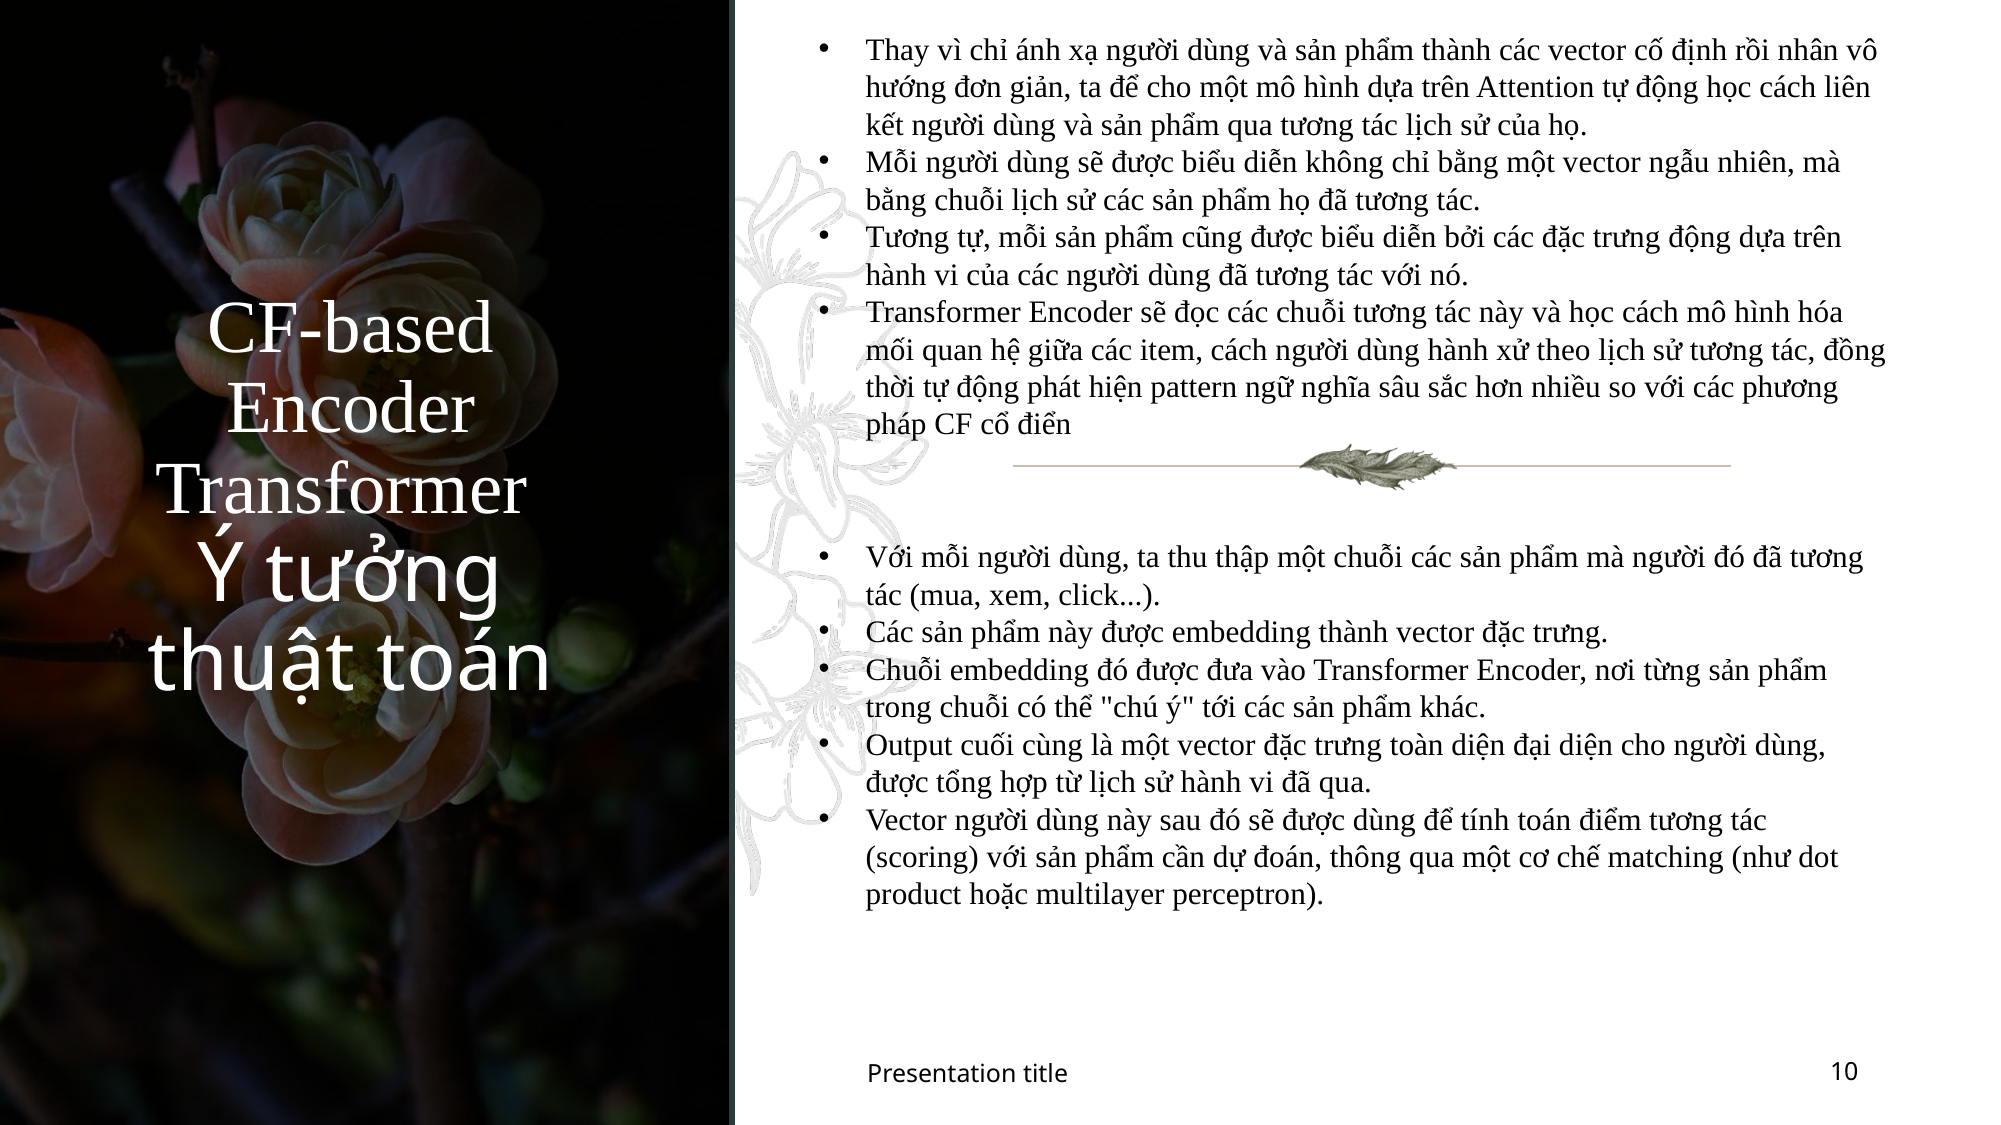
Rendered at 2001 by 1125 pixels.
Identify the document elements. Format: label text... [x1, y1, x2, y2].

text_box Với mỗi người dùng, ta thu thập một chuỗi các sản phẩm mà người đó đã tương tác (mua, xem, click...). Các sản phẩm này được embedding thành vector đặc trưng. Chuỗi embedding đó được đưa vào Transformer Encoder, nơi từng sản phẩm trong chuỗi có thể "chú ý" tới các sản phẩm khác. Output cuối cùng là một vector đặc trưng toàn diện đại diện cho người dùng, được tổng hợp từ lịch sử hành vi đã qua. Vector người dùng này sau đó sẽ được dùng để tính toán điểm tương tác (scoring) với sản phẩm cần dự đoán, thông qua một cơ chế matching (như dot product hoặc multilayer perceptron). [803, 529, 1902, 919]
picture [0, 0, 729, 1125]
text_box Thay vì chỉ ánh xạ người dùng và sản phẩm thành các vector cố định rồi nhân vô hướng đơn giản, ta để cho một mô hình dựa trên Attention tự động học cách liên kết người dùng và sản phẩm qua tương tác lịch sử của họ. Mỗi người dùng sẽ được biểu diễn không chỉ bằng một vector ngẫu nhiên, mà bằng chuỗi lịch sử các sản phẩm họ đã tương tác. Tương tự, mỗi sản phẩm cũng được biểu diễn bởi các đặc trưng động dựa trên hành vi của các người dùng đã tương tác với nó. Transformer Encoder sẽ đọc các chuỗi tương tác này và học cách mô hình hóa mối quan hệ giữa các item, cách người dùng hành xử theo lịch sử tương tác, đồng thời tự động phát hiện pattern ngữ nghĩa sâu sắc hơn nhiều so với các phương pháp CF cổ điển [803, 21, 1902, 524]
picture [735, 132, 971, 947]
slide_number 10 [1744, 1042, 1874, 1103]
footer Presentation title [851, 1042, 1527, 1103]
